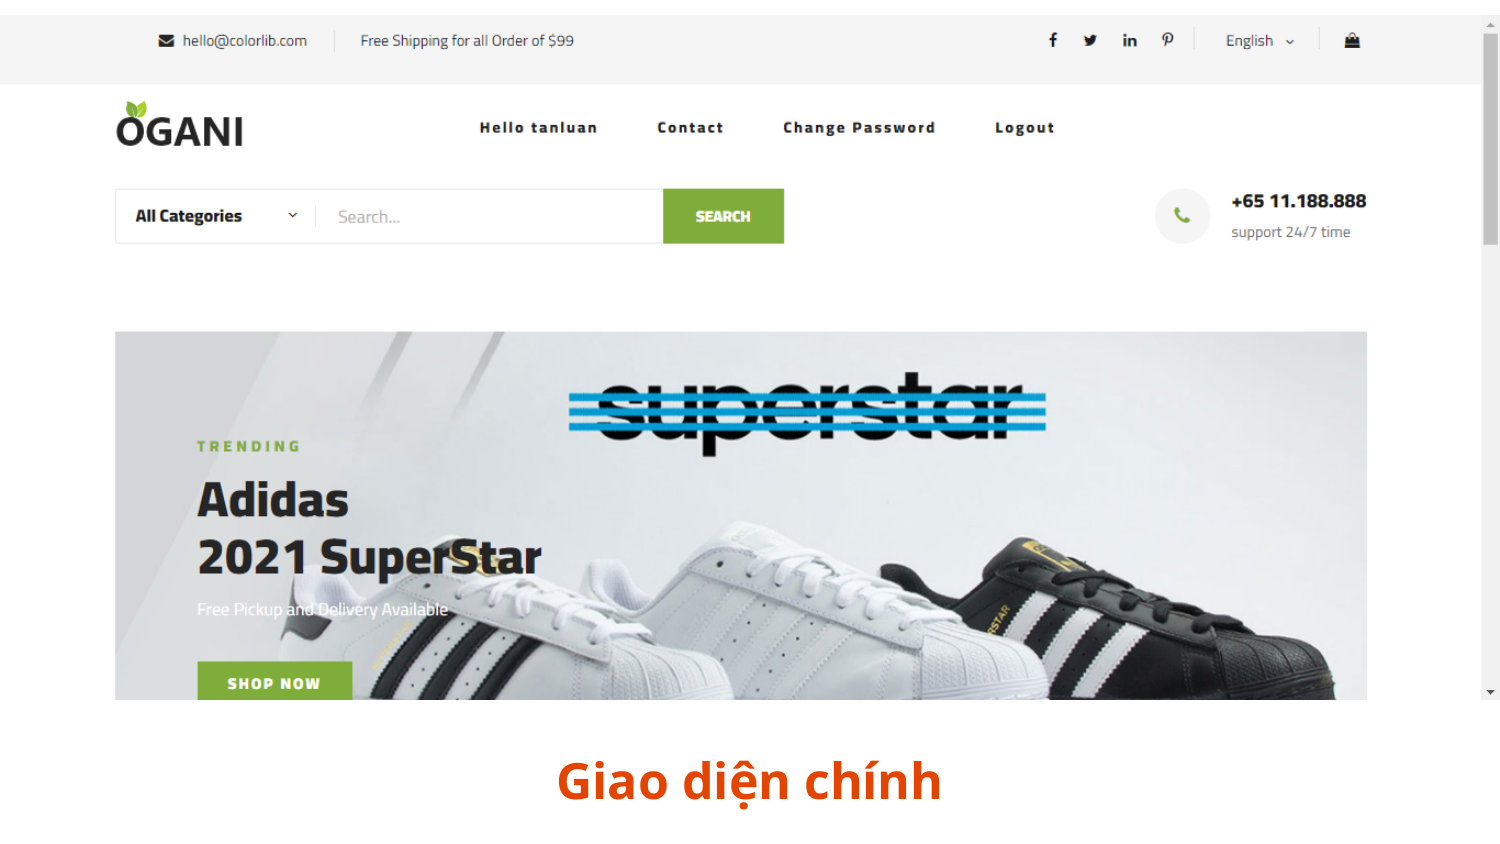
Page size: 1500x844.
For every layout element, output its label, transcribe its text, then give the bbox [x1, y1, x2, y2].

picture [0, 14, 1500, 700]
title Giao diện chính [0, 734, 1500, 829]
